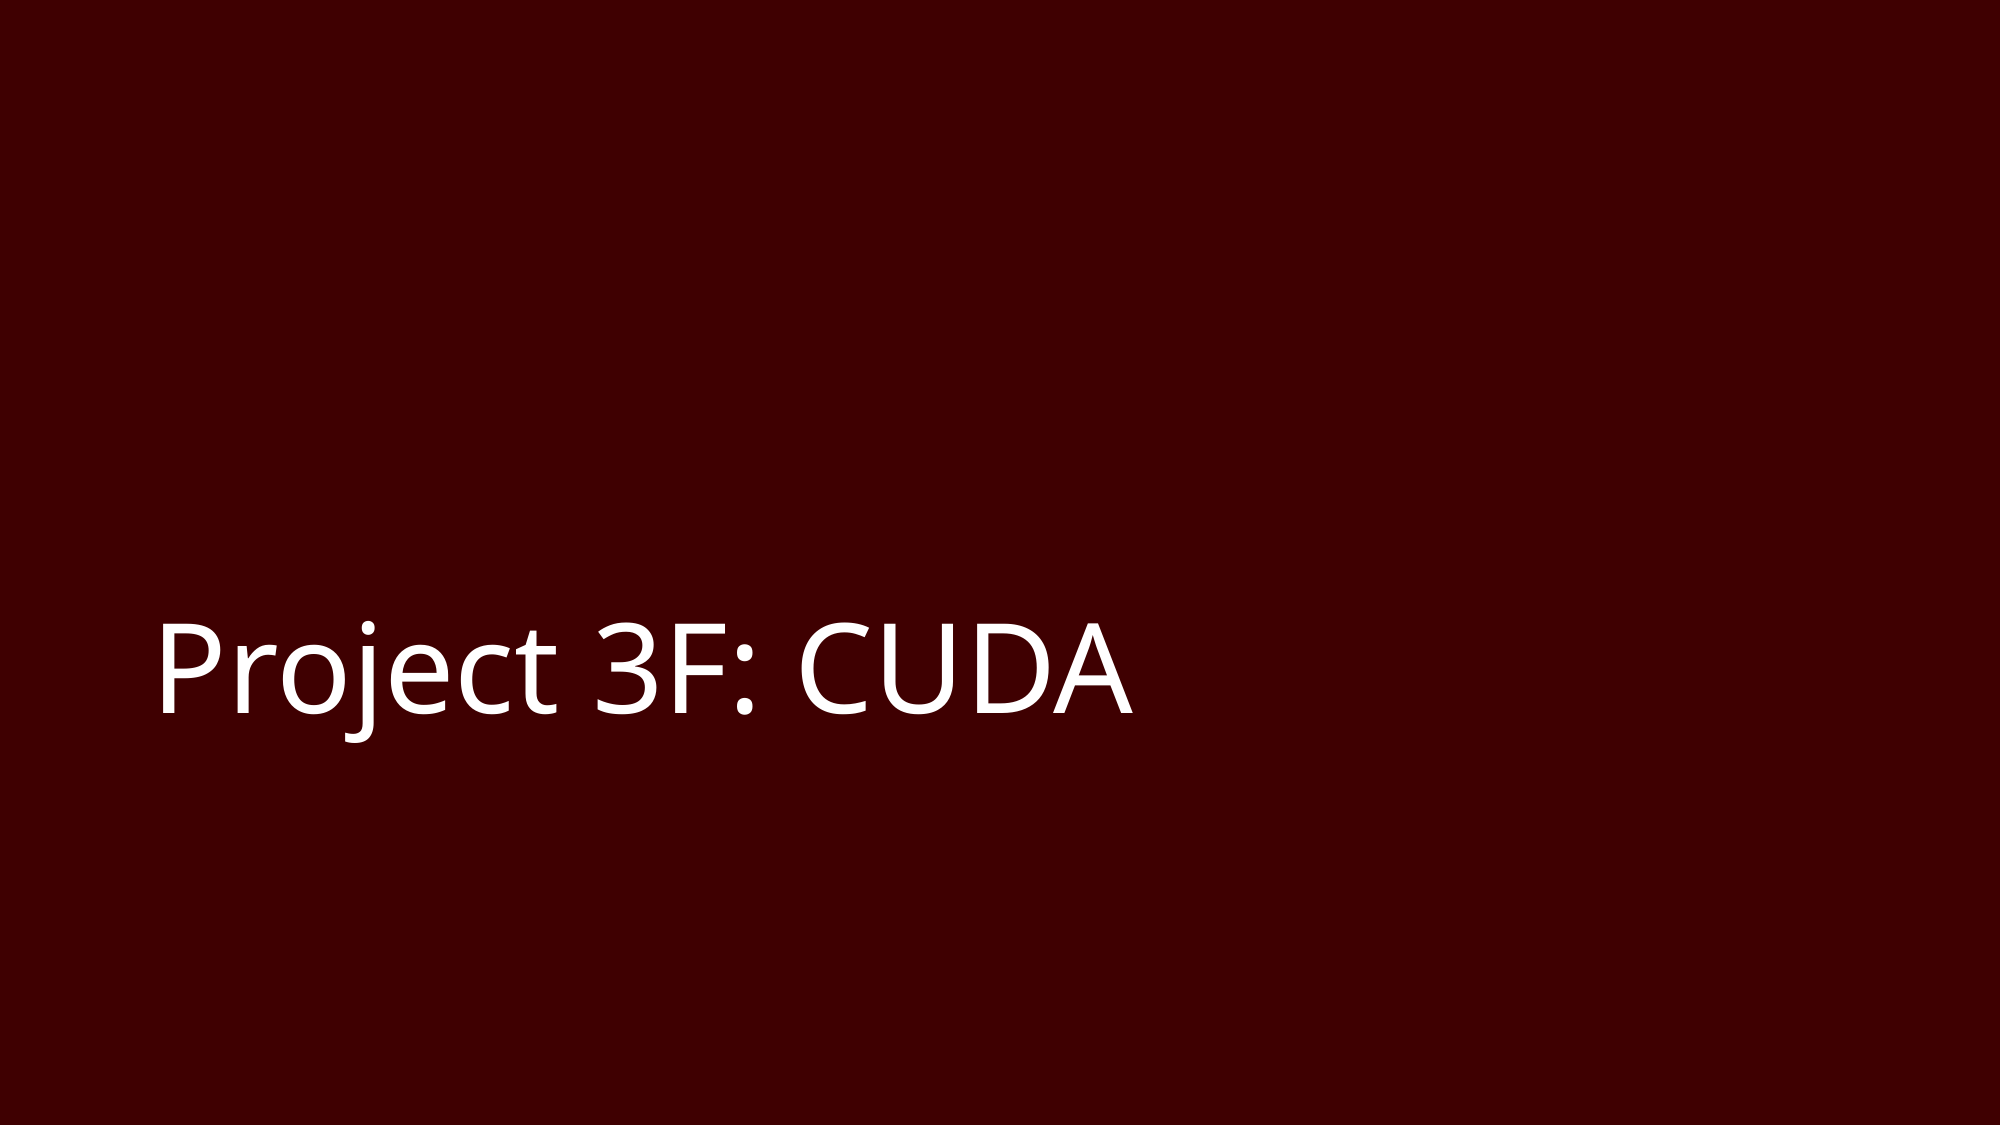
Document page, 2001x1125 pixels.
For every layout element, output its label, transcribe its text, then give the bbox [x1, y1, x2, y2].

title Project 3F: CUDA [136, 280, 1862, 749]
